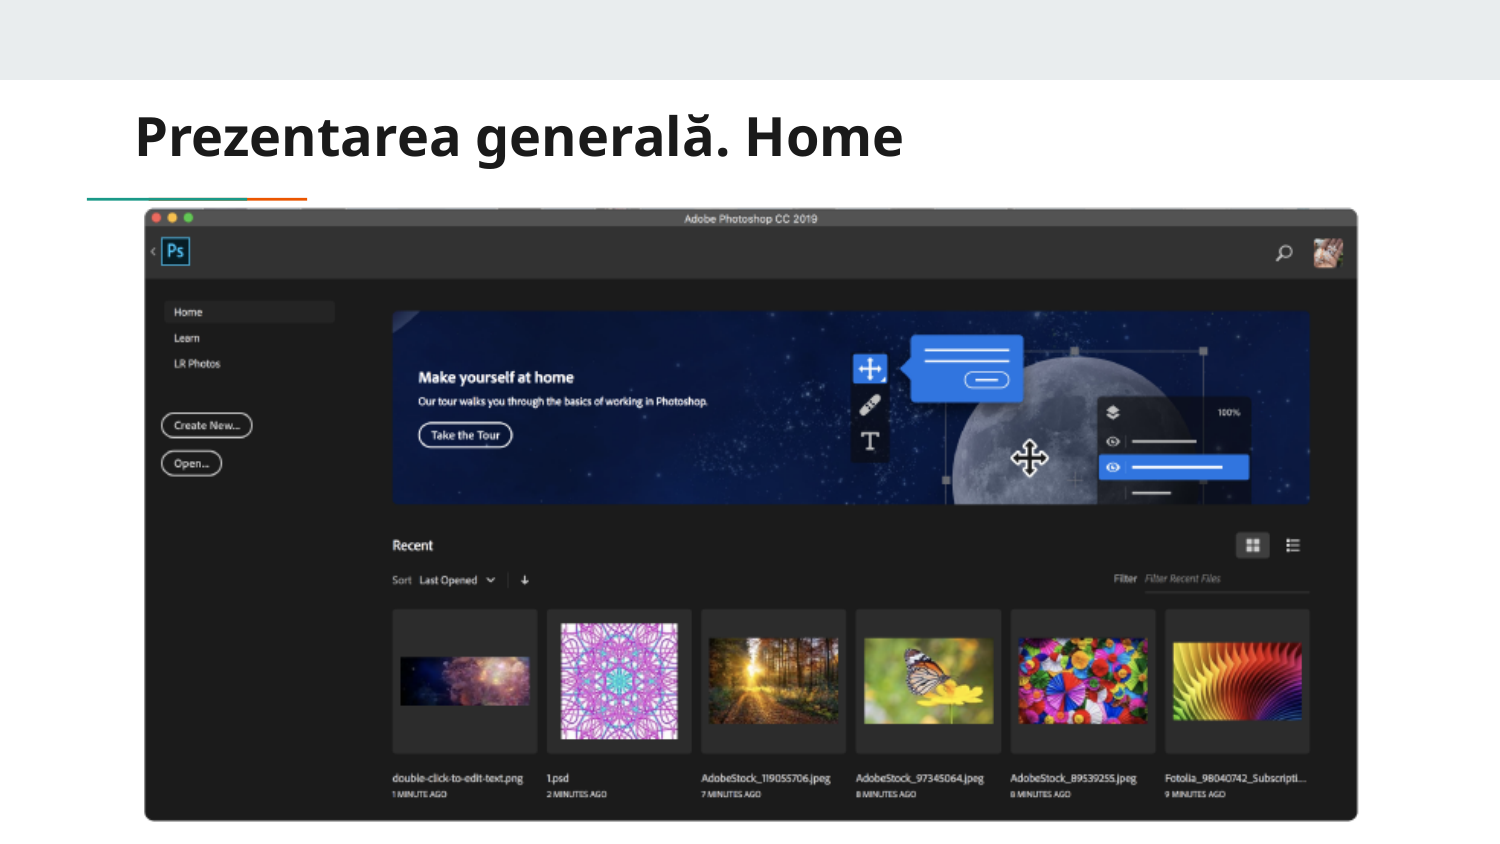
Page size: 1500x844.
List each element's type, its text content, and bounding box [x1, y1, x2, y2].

picture [139, 205, 1361, 825]
title Prezentarea generală. Home [119, 86, 1381, 175]
